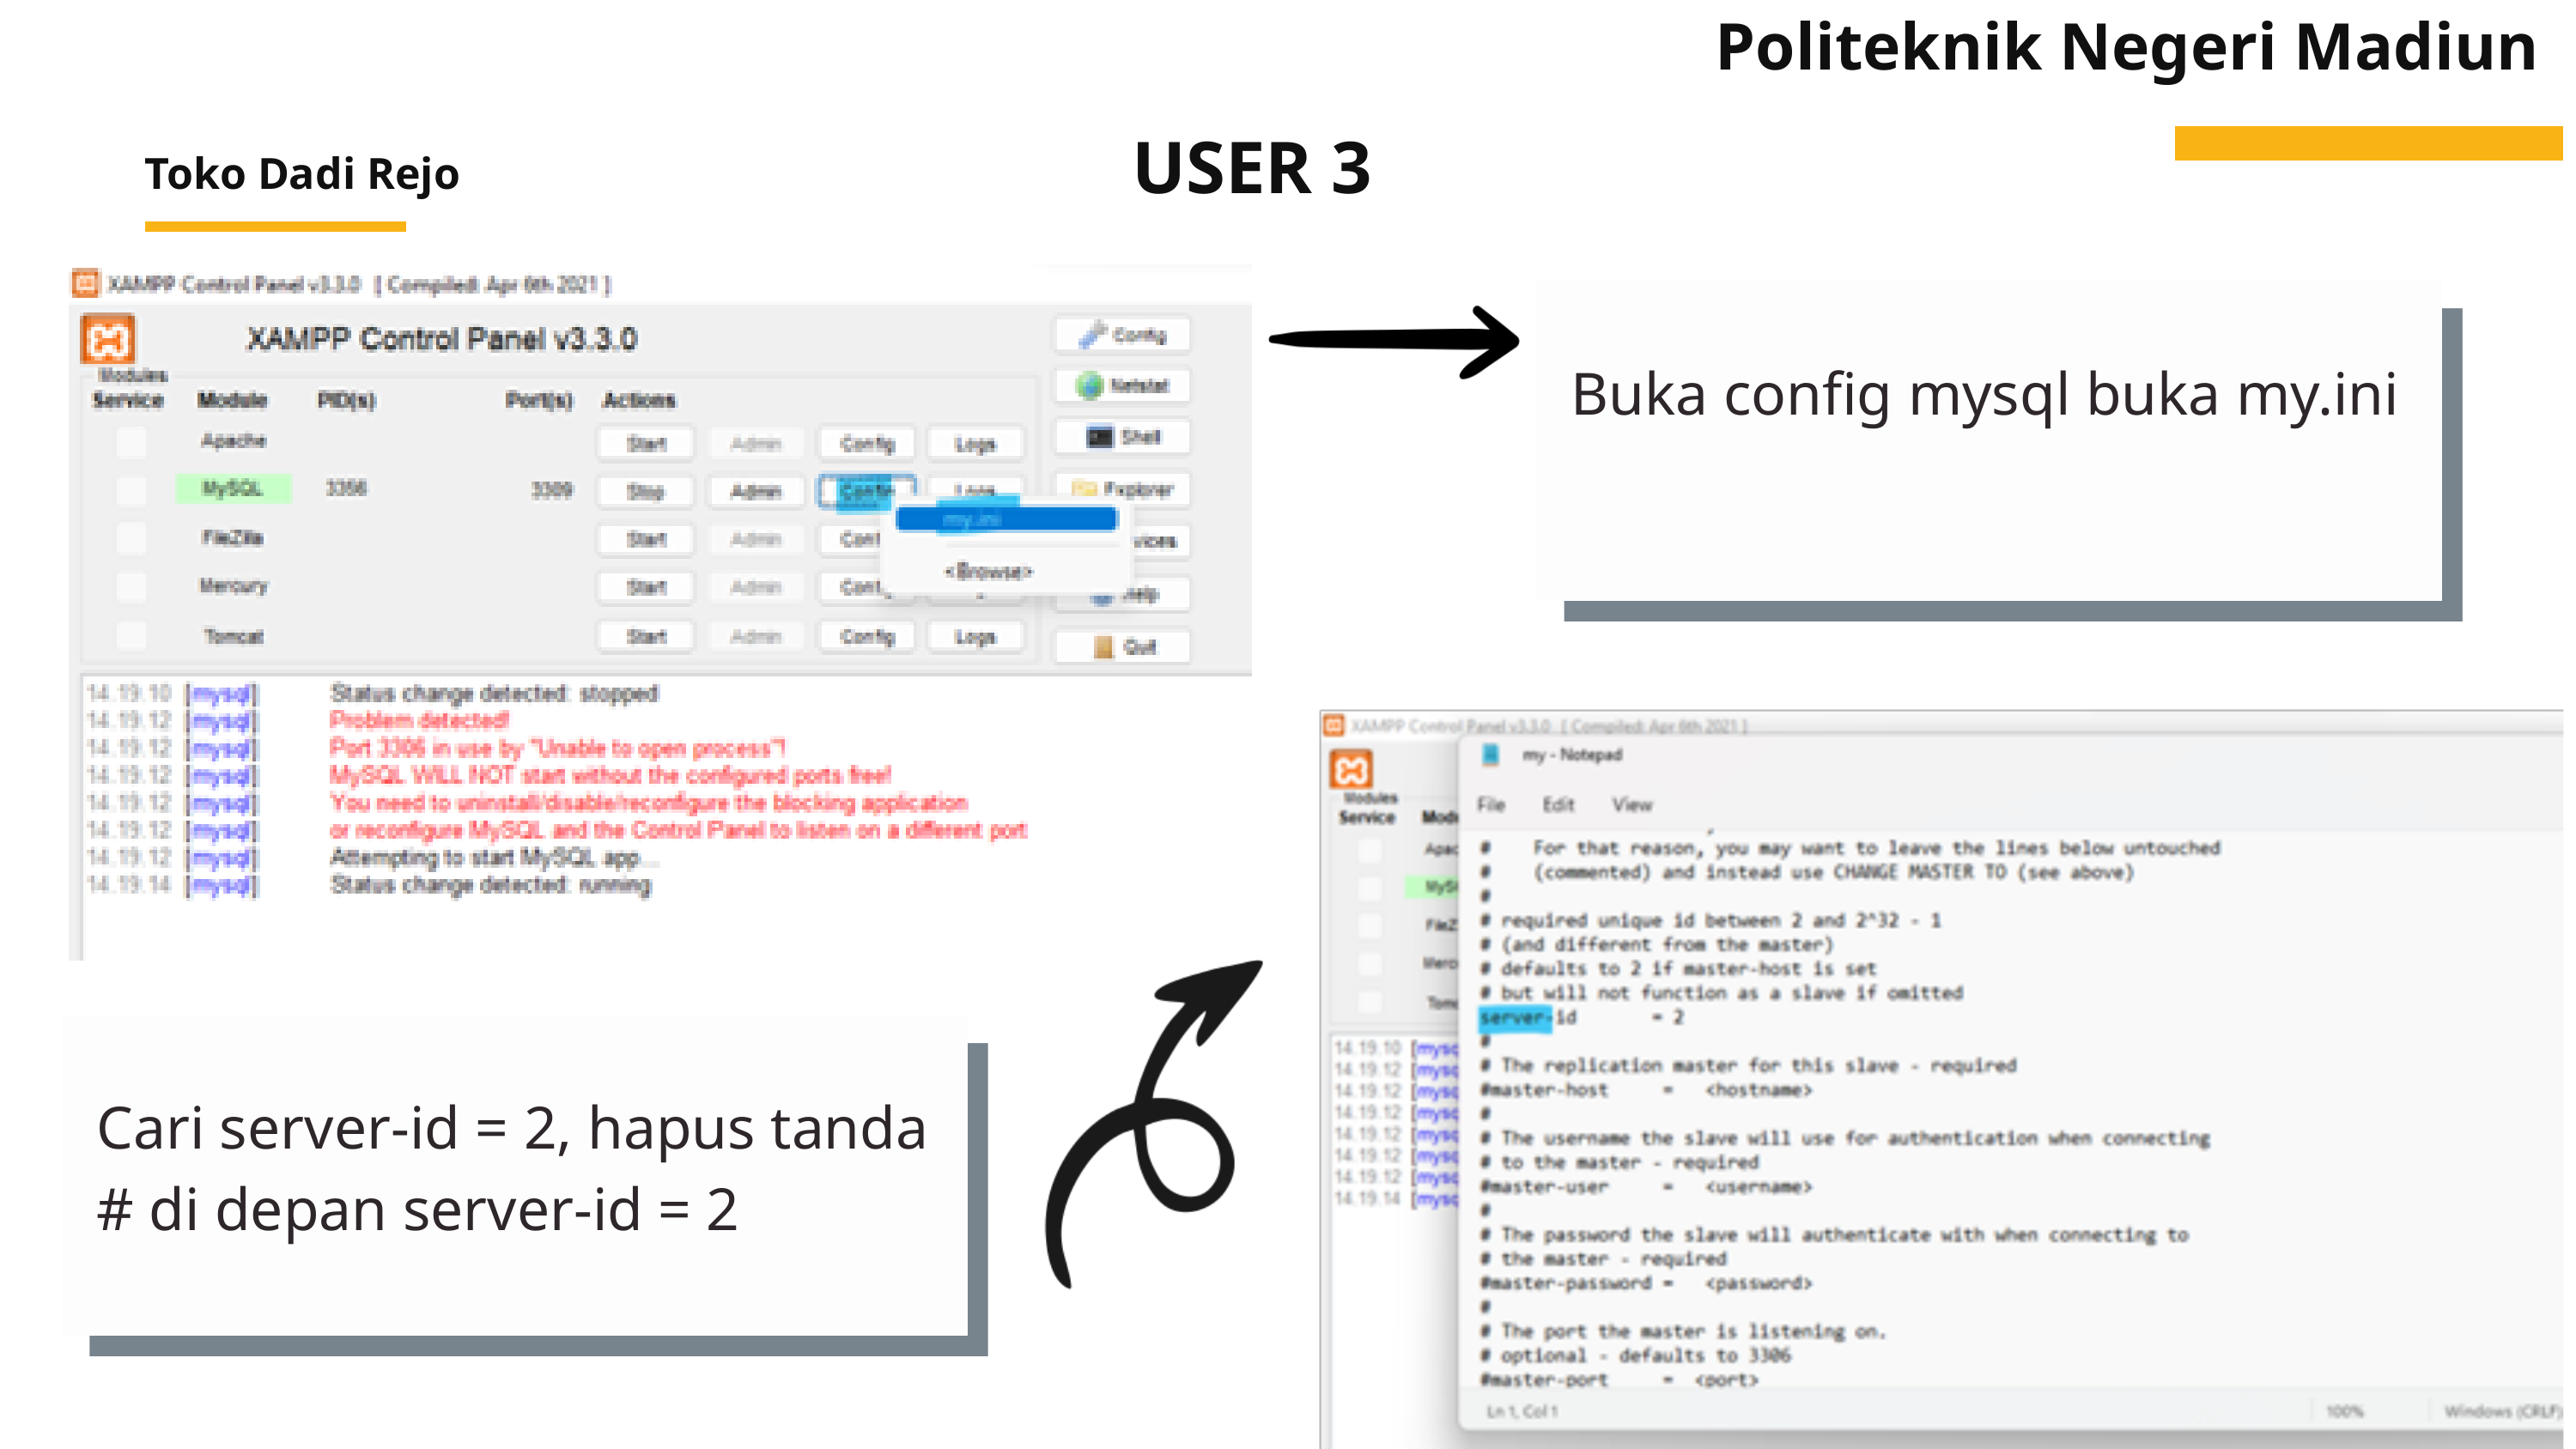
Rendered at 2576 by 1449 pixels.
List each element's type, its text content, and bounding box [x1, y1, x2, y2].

text_box Politeknik Negeri Madiun [1680, 0, 2540, 83]
text_box [62, 258, 1253, 961]
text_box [2174, 125, 2564, 161]
text_box USER 3 [823, 107, 1681, 208]
text_box [1042, 960, 1268, 1291]
text_box Toko Dadi Rejo [144, 137, 637, 198]
text_box [1267, 303, 1521, 379]
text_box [1536, 280, 2470, 629]
text_box [1315, 706, 2564, 1449]
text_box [144, 221, 407, 232]
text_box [61, 1015, 996, 1364]
